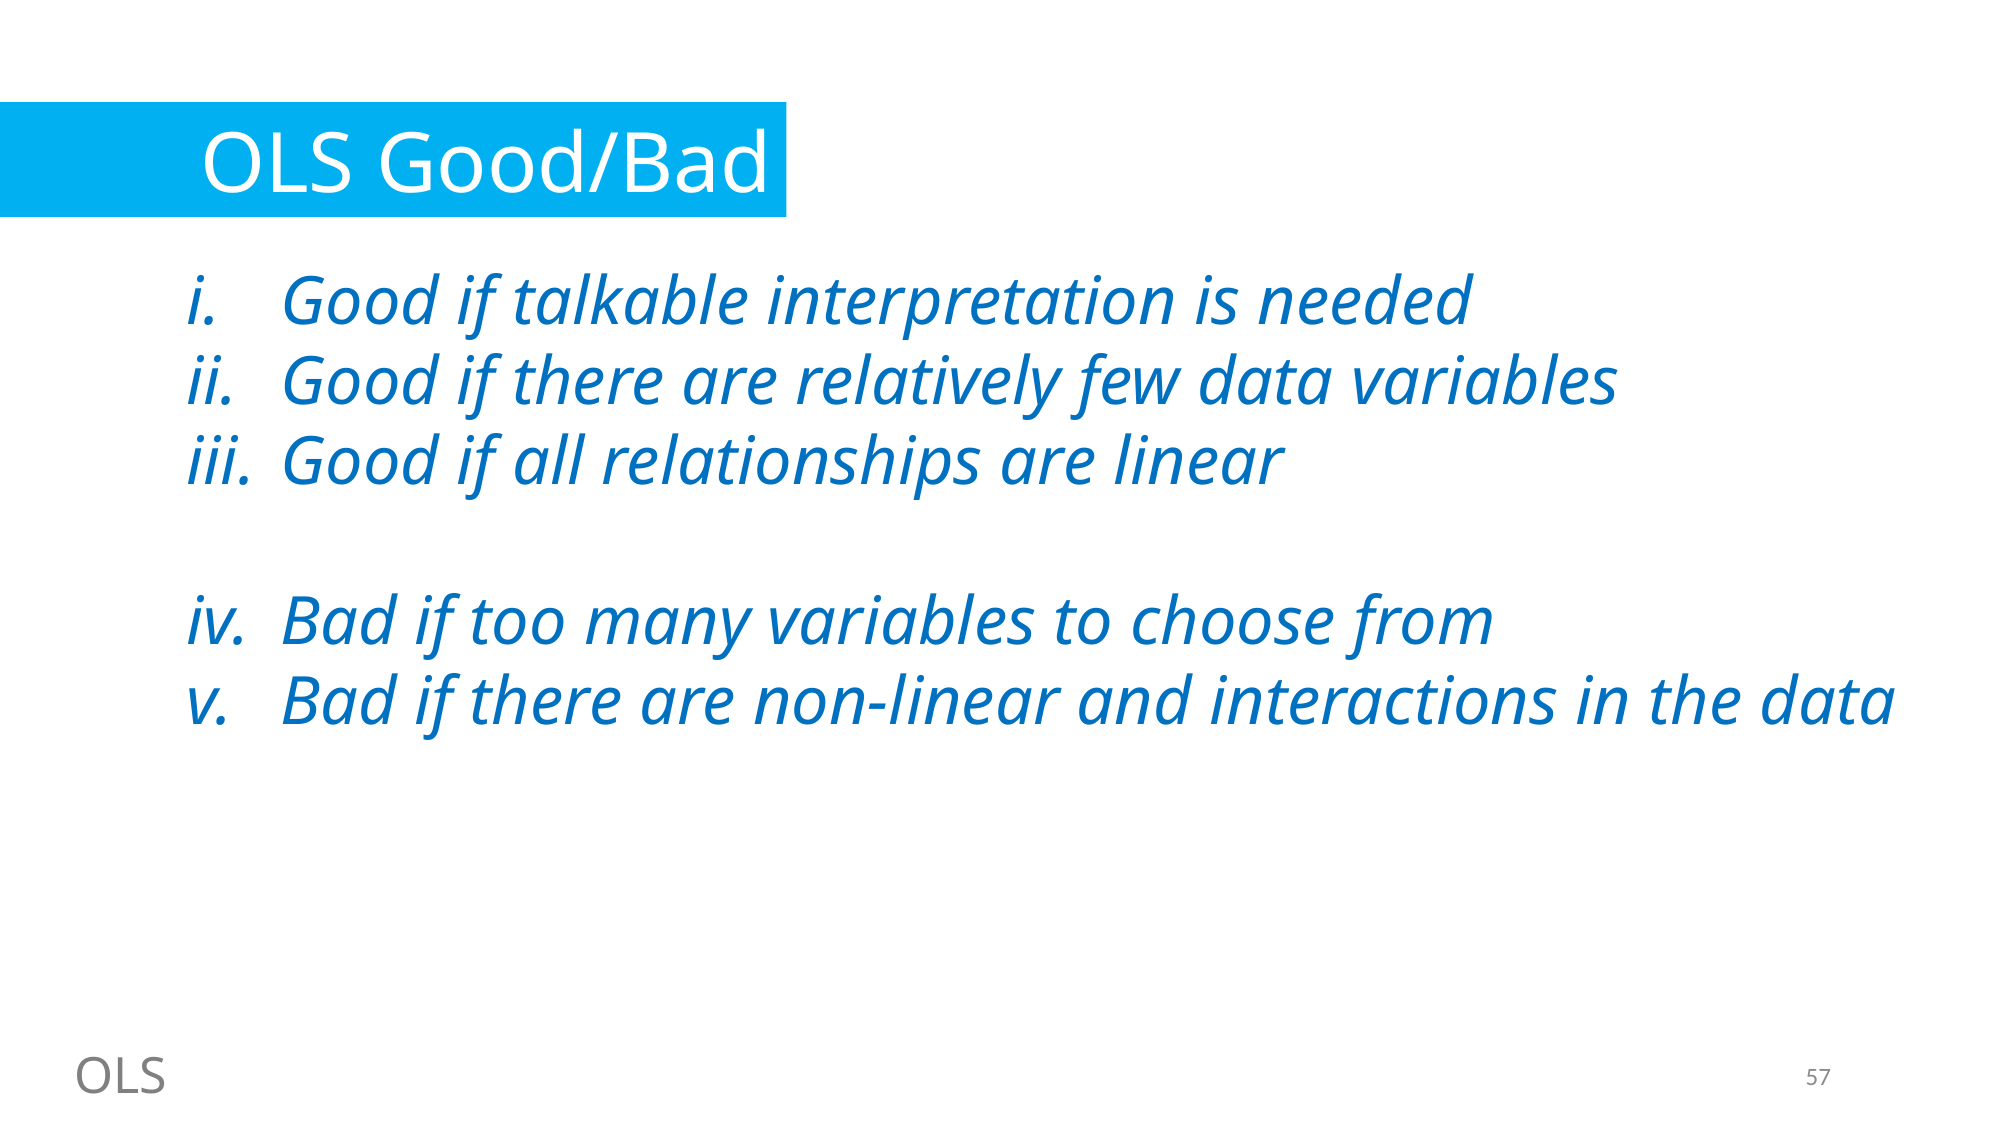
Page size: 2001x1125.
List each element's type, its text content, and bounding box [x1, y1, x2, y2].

slide_number 57 [1529, 1045, 1847, 1106]
text_box OLS [59, 1036, 1529, 1111]
text_box Good if talkable interpretation is needed Good if there are relatively few data variables Good if all relationships are linear Bad if too many variables to choose from Bad if there are non-linear and interactions in the data [171, 250, 2000, 745]
text_box OLS Good/Bad [0, 102, 787, 217]
